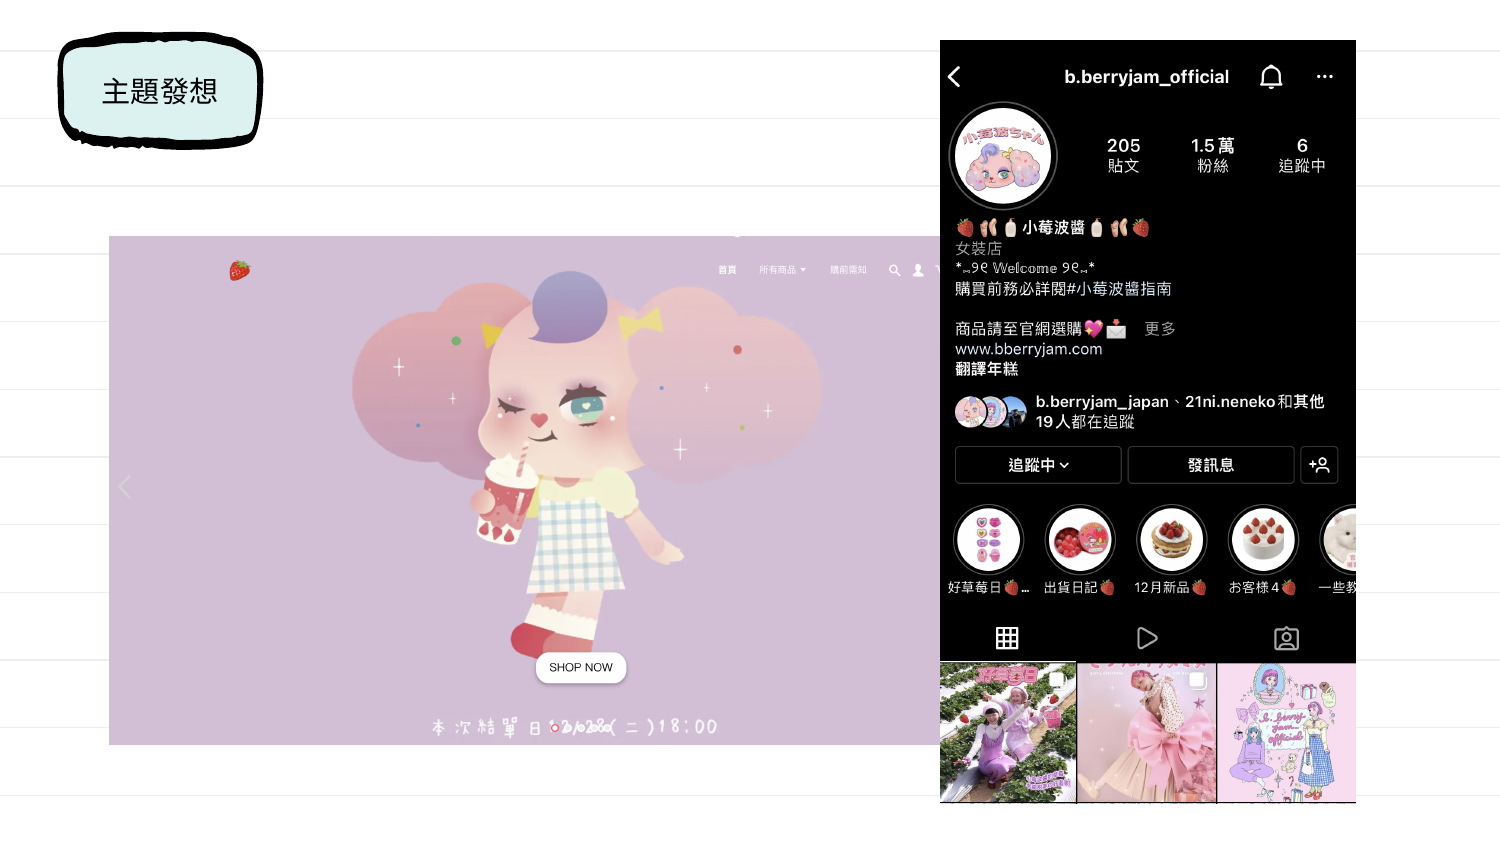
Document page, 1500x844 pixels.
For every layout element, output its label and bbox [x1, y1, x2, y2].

picture [109, 40, 1359, 804]
text_box [56, 31, 264, 151]
